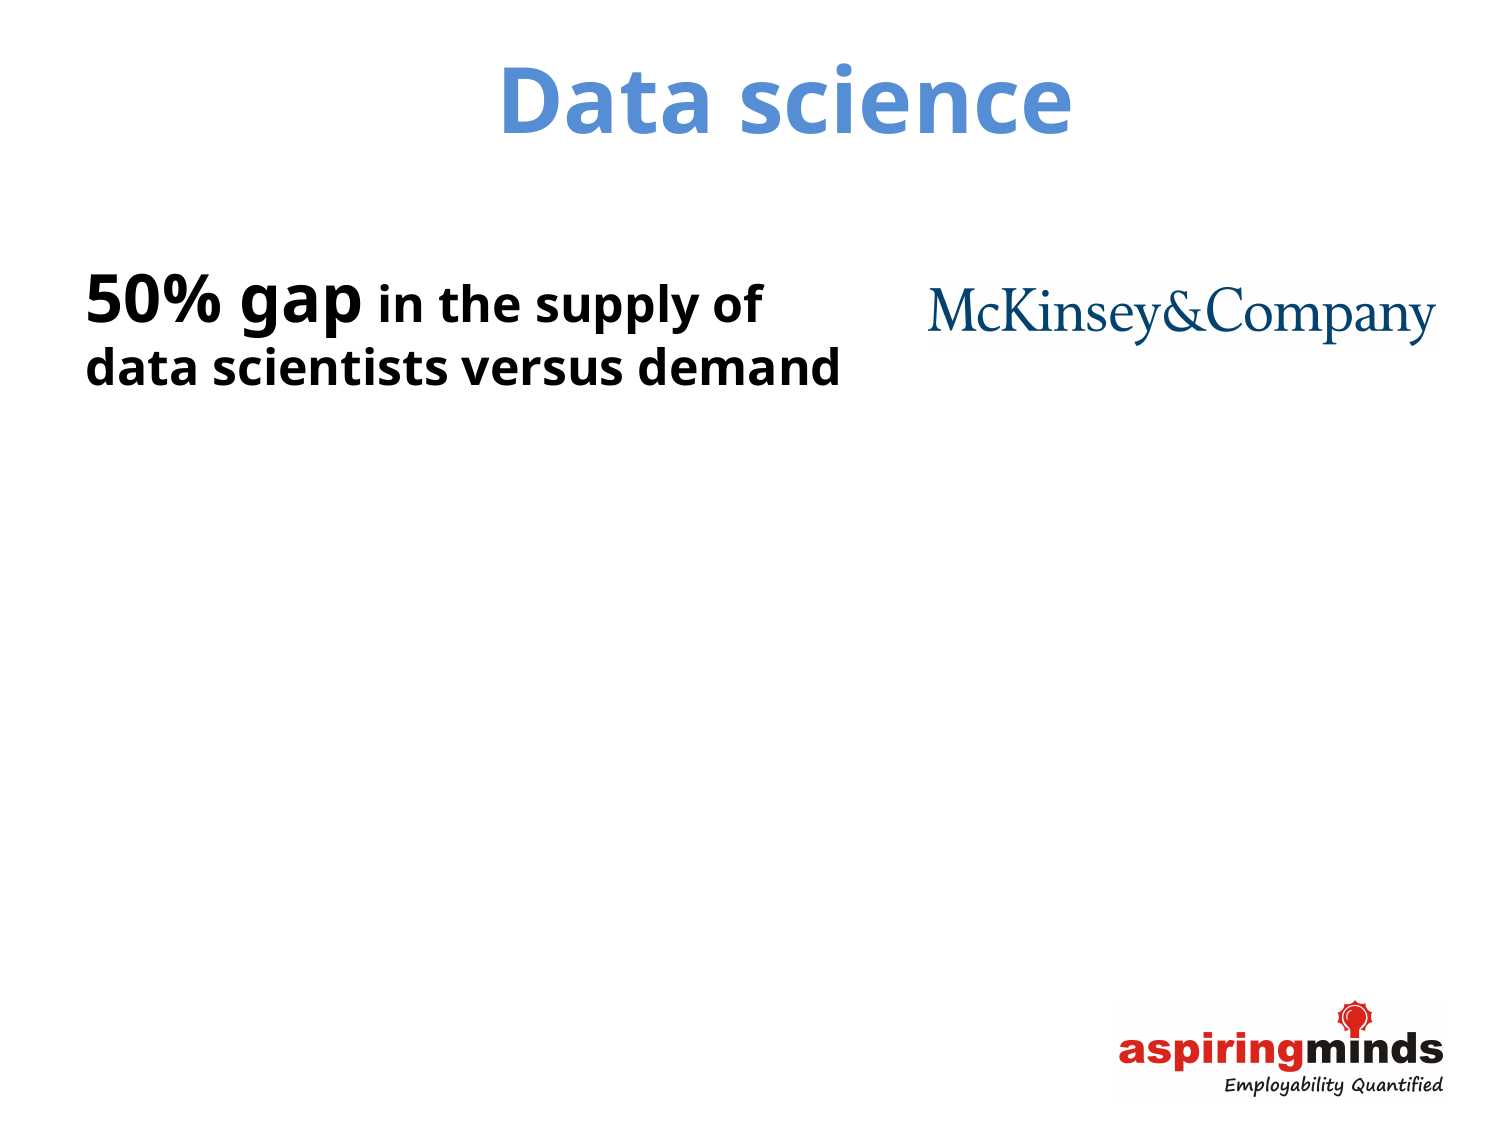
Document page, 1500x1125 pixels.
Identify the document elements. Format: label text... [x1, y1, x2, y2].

text_box 50% gap in the supply of data scientists versus demand [70, 248, 900, 404]
picture [928, 286, 1436, 347]
text_box Data science [334, 3, 1237, 191]
picture [1113, 1000, 1446, 1098]
